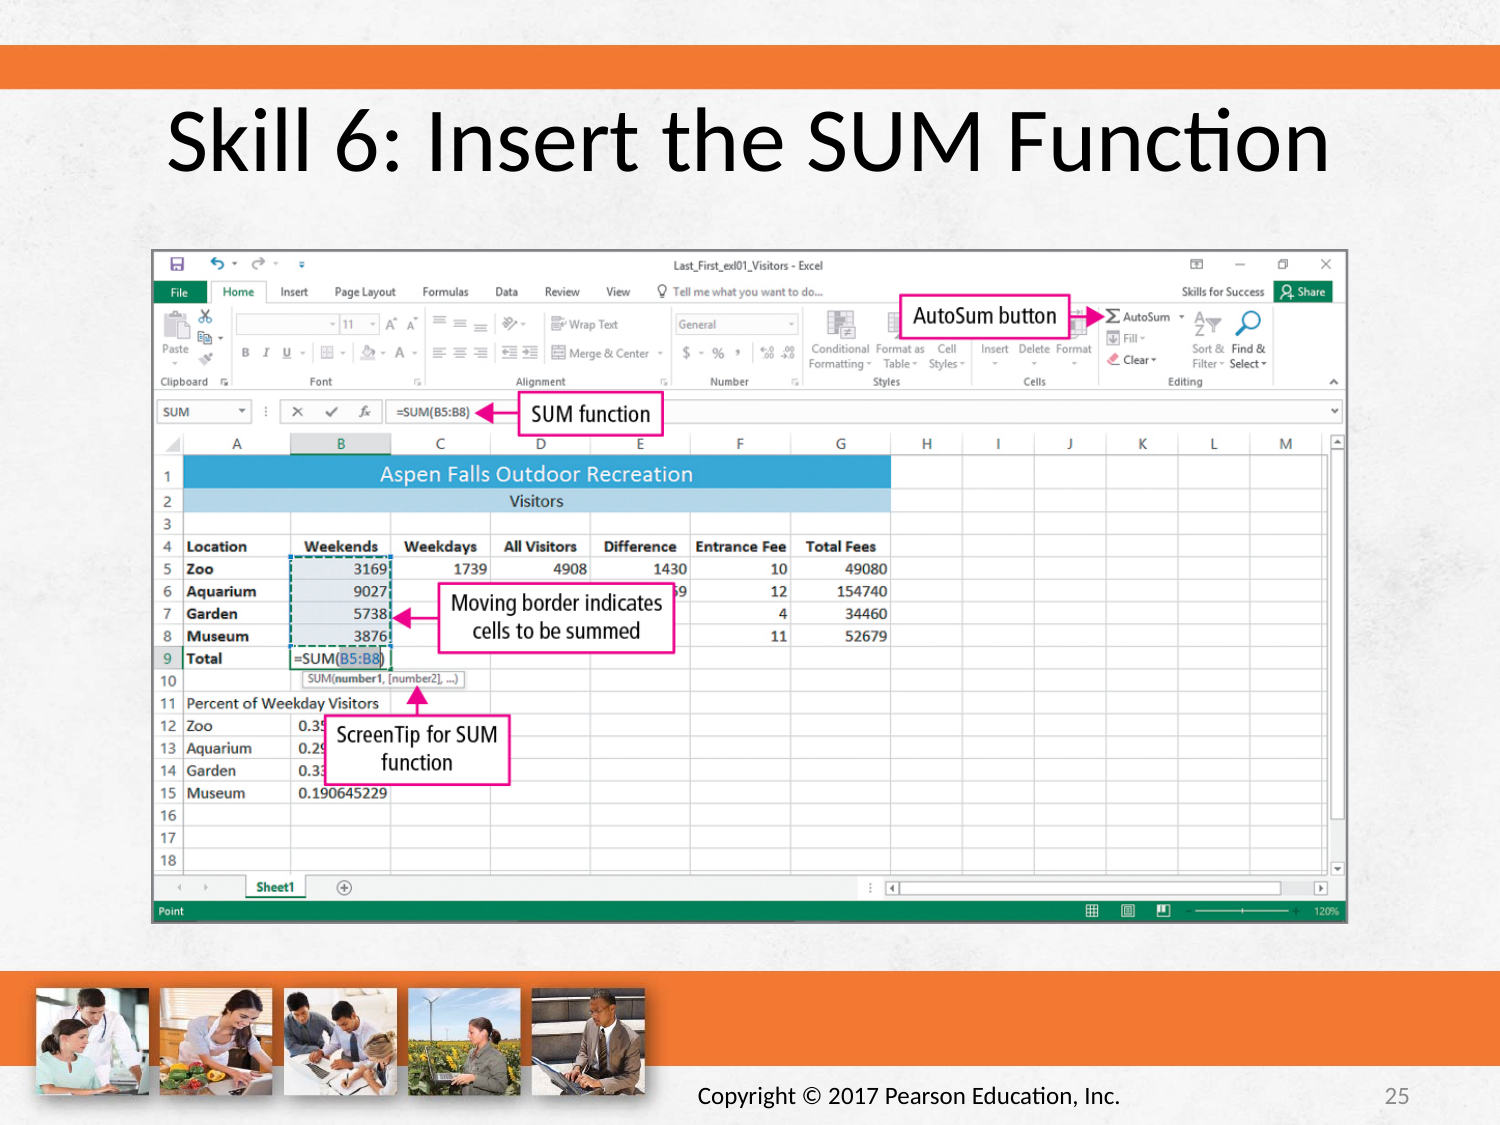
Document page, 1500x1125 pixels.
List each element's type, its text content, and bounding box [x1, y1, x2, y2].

slide_number 25 [1074, 1065, 1425, 1125]
title Skill 6: Insert the SUM Function [99, 45, 1400, 225]
footer Copyright © 2017 Pearson Education, Inc. [650, 1065, 1074, 1125]
picture [0, 0, 1500, 1125]
